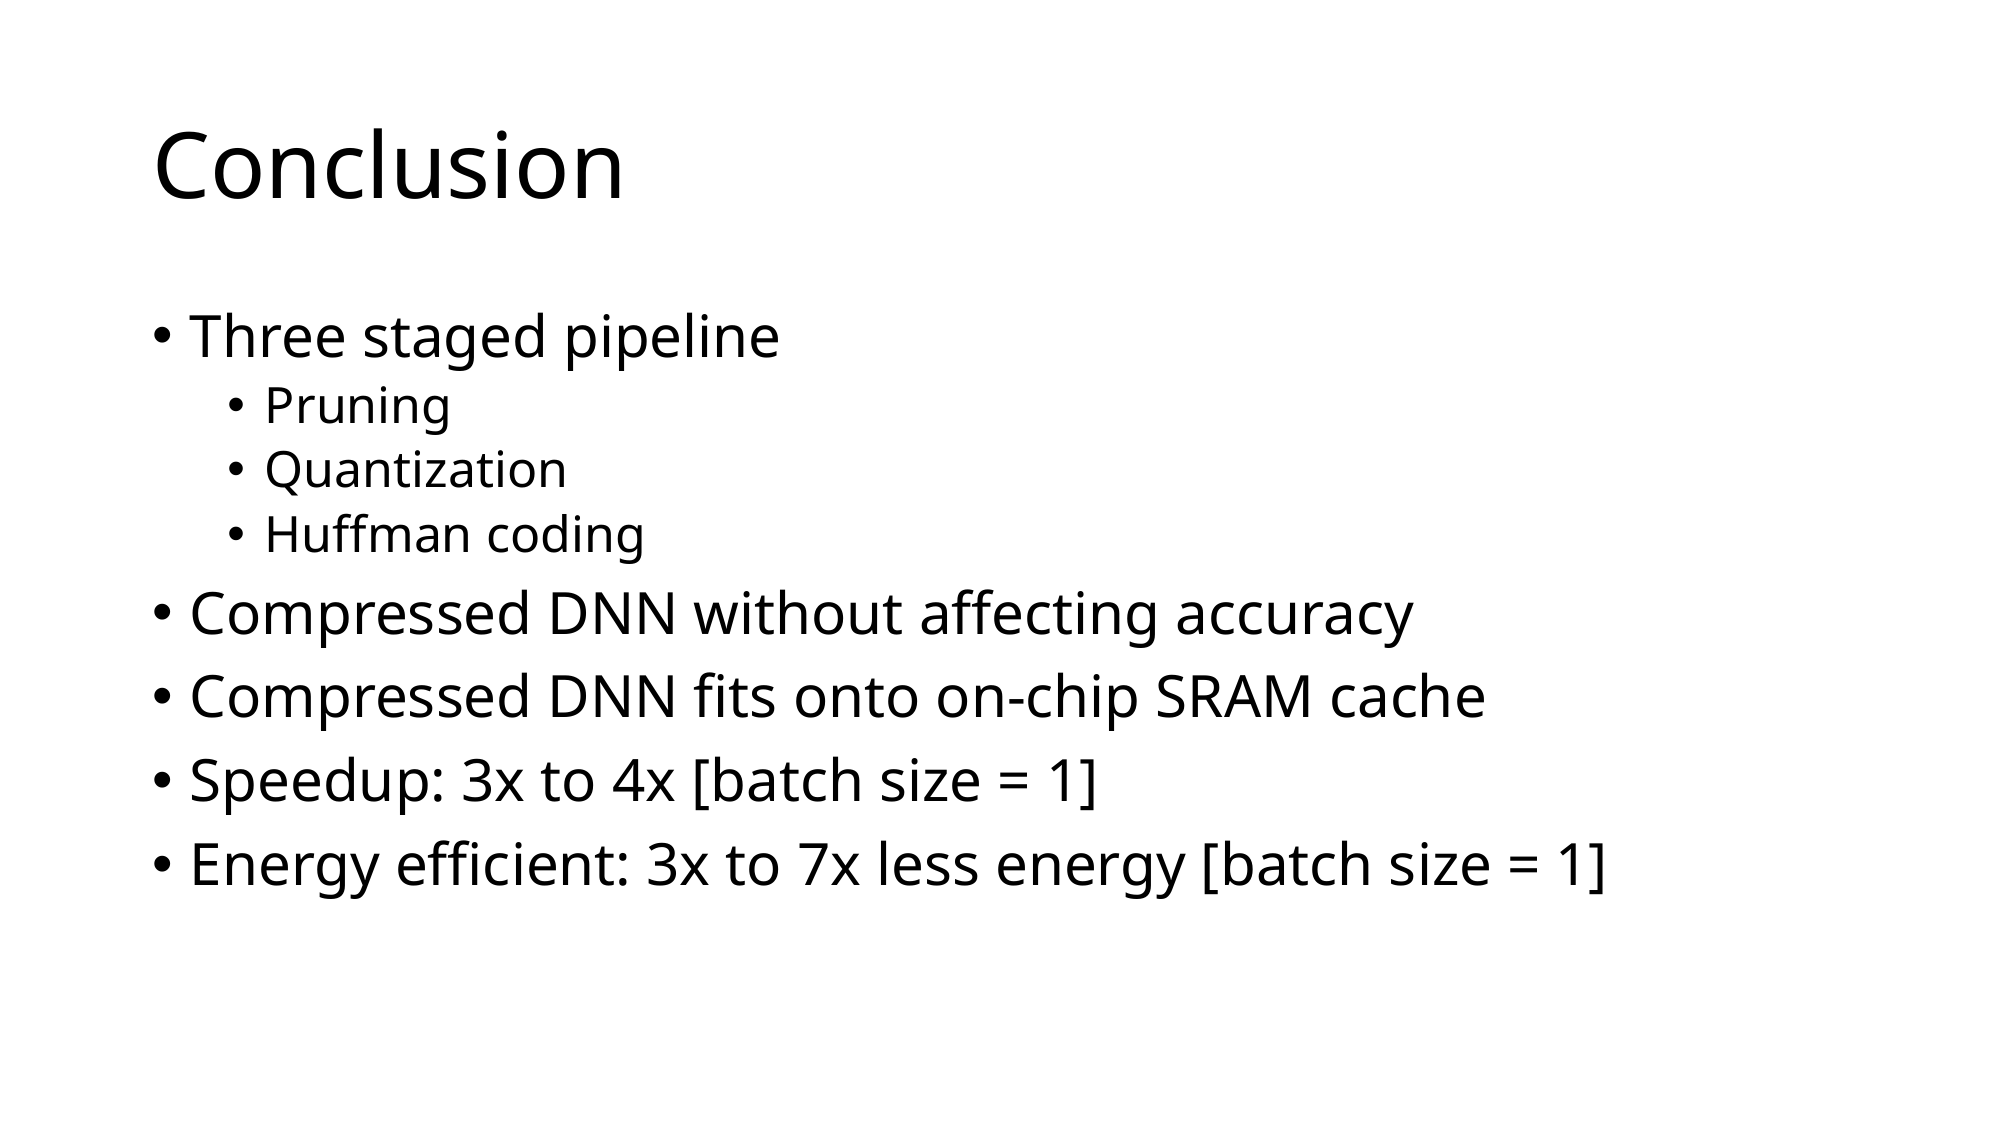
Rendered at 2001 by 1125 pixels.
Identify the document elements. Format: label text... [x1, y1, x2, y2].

title Conclusion [137, 59, 1863, 278]
list Three staged pipeline Pruning Quantization Huffman coding Compressed DNN without affecting accuracy Compressed DNN fits onto on-chip SRAM cache Speedup: 3x to 4x [batch size = 1] Energy efficient: 3x to 7x less energy [batch size = 1] [137, 299, 1863, 1014]
